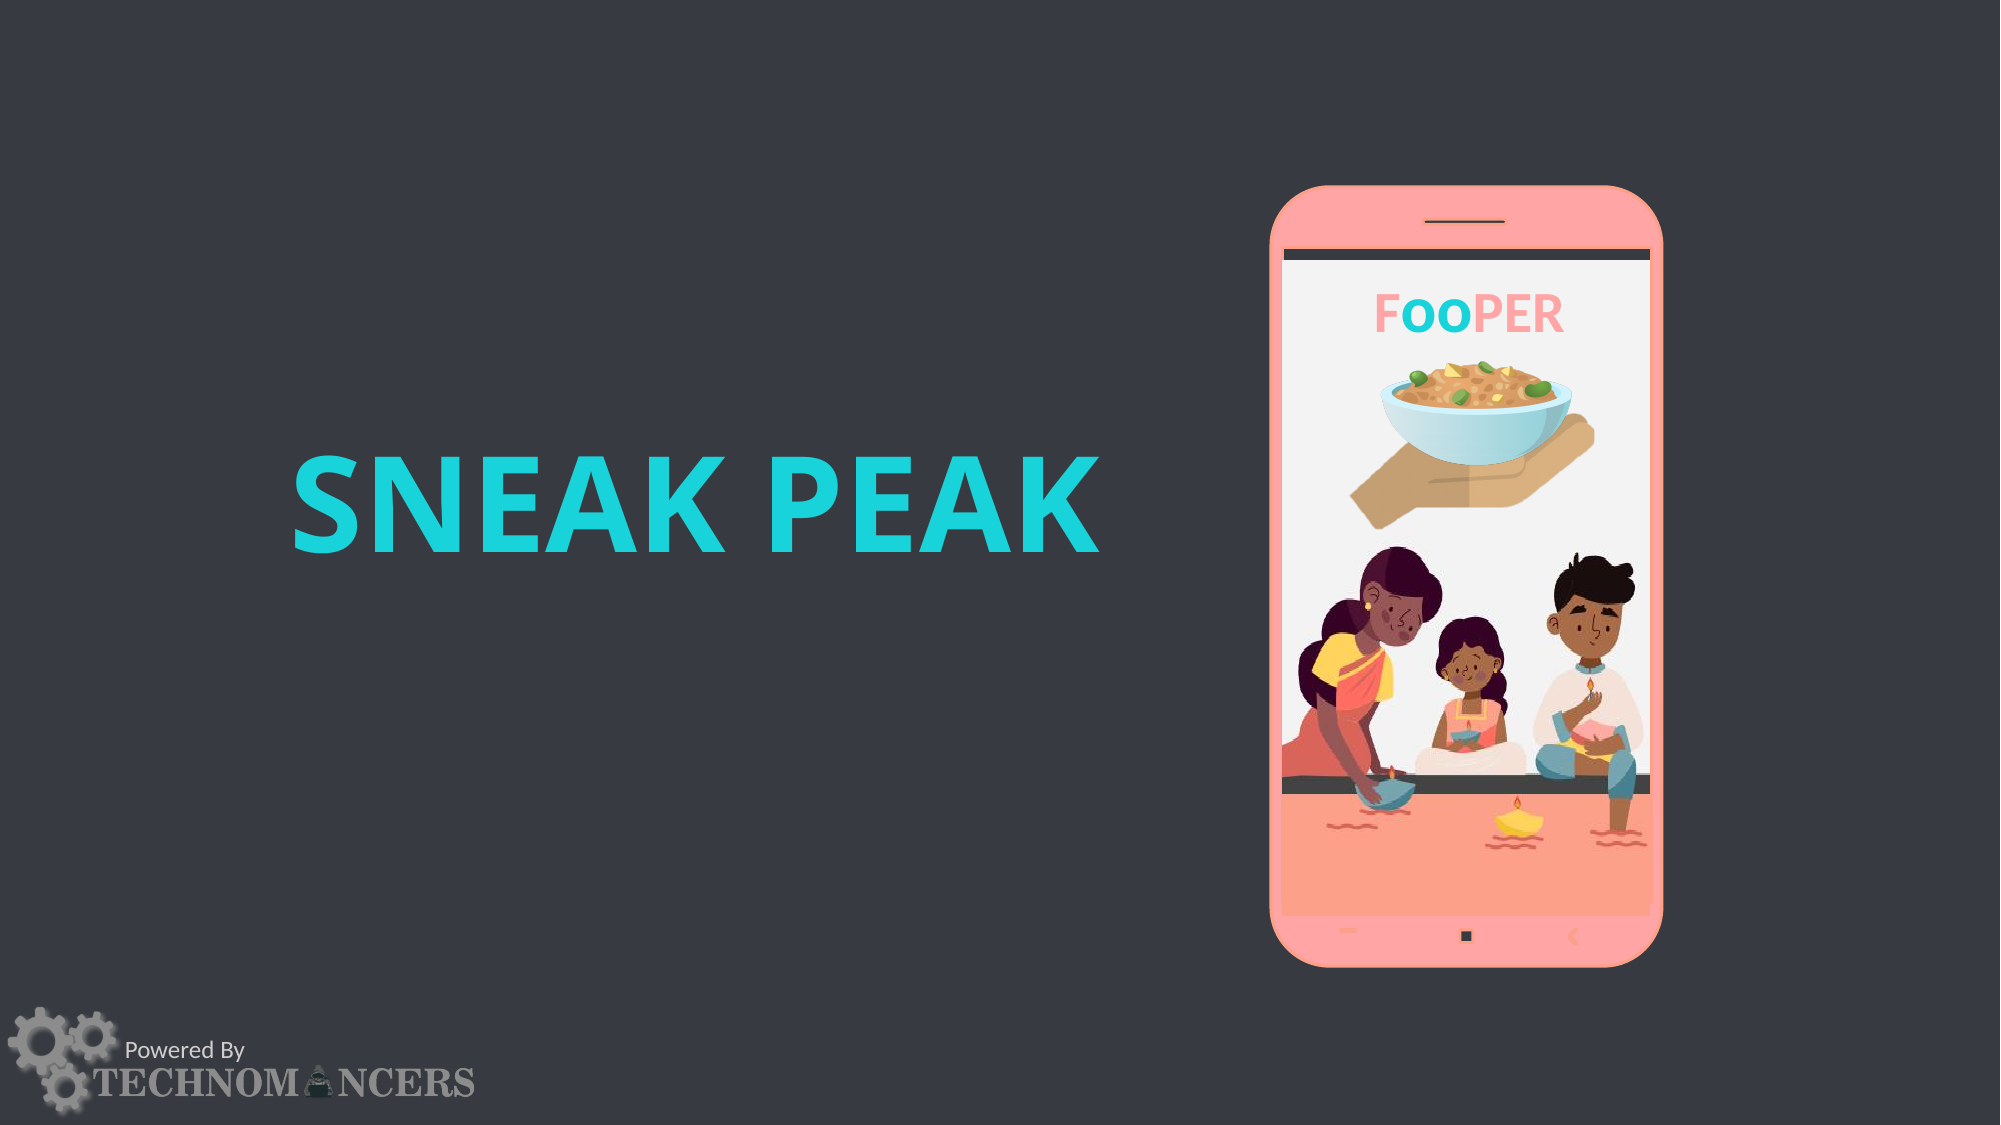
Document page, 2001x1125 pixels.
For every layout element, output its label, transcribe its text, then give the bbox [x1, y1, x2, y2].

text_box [0, 959, 476, 1125]
title SNEAK PEAK [190, 306, 1101, 601]
text_box [1271, 186, 1662, 967]
picture [1281, 251, 1651, 916]
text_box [1337, 258, 1595, 542]
